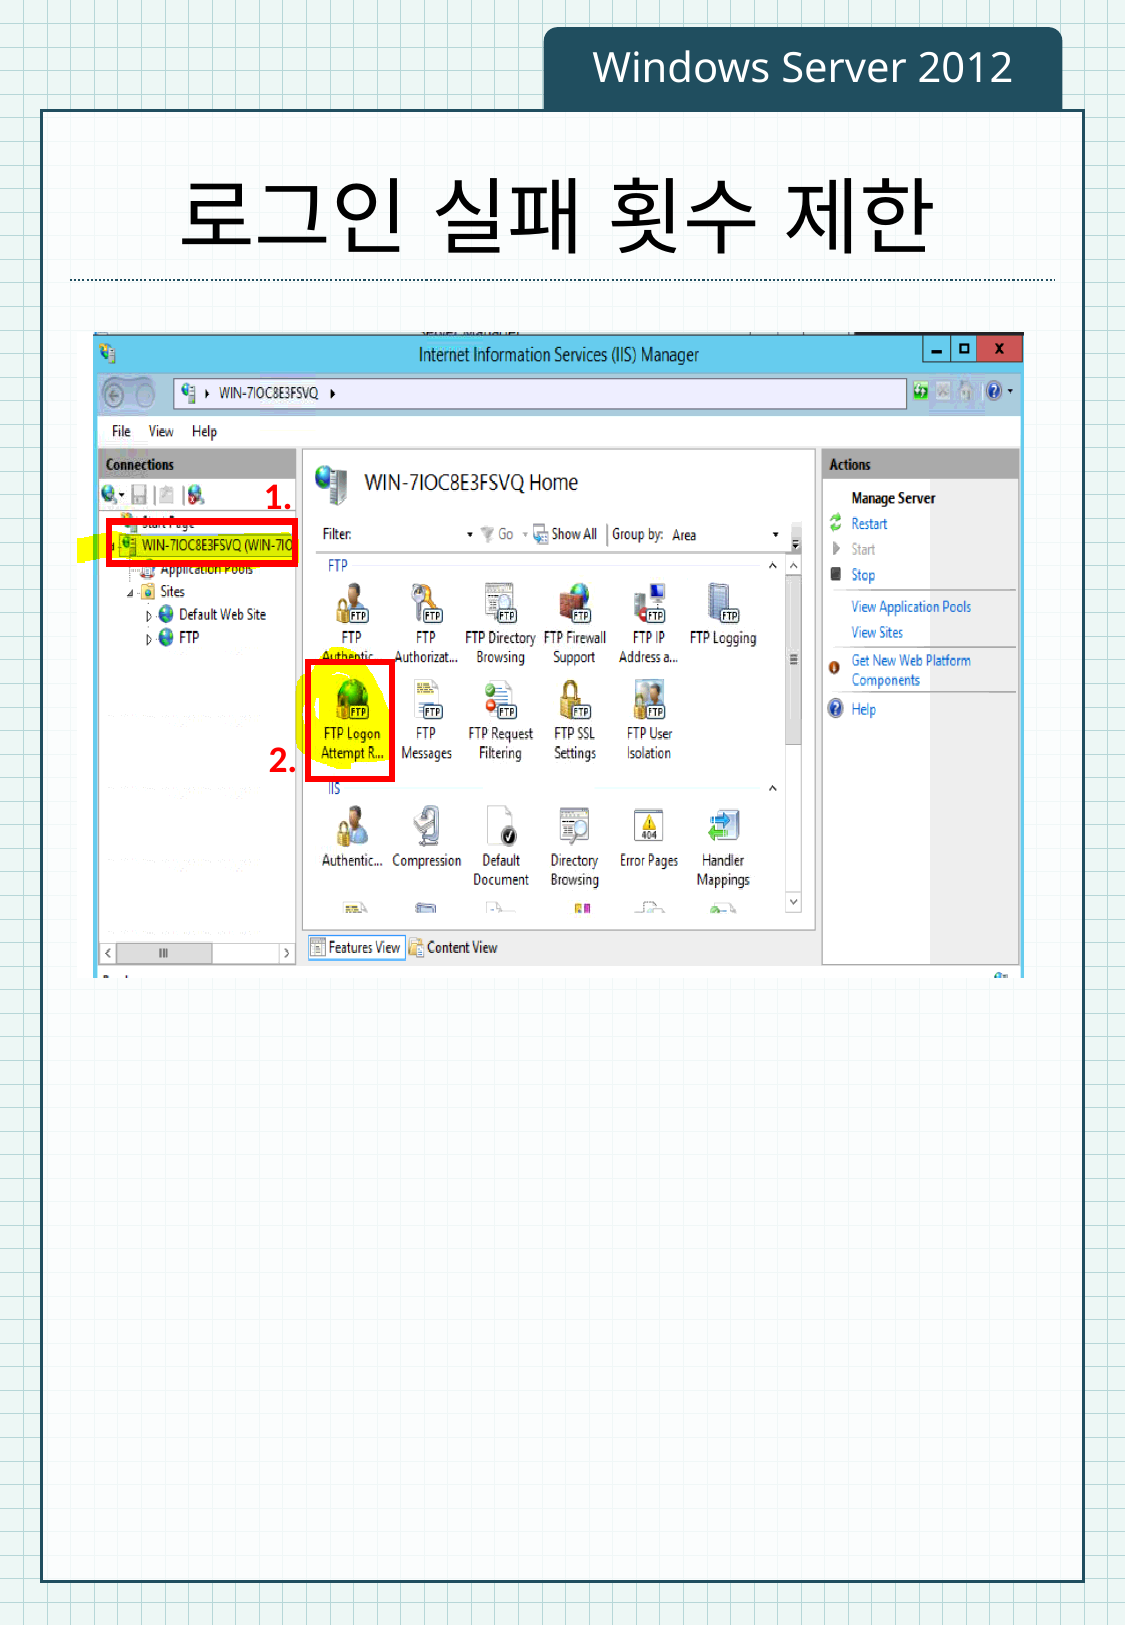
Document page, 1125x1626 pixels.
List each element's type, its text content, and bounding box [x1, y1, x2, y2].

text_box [77, 332, 1024, 978]
text_box [542, 26, 1064, 112]
text_box Windows Server 2012 [560, 35, 1046, 103]
text_box 로그인 실패 횟수 제한 [91, 162, 1024, 278]
text_box [41, 109, 1084, 1582]
